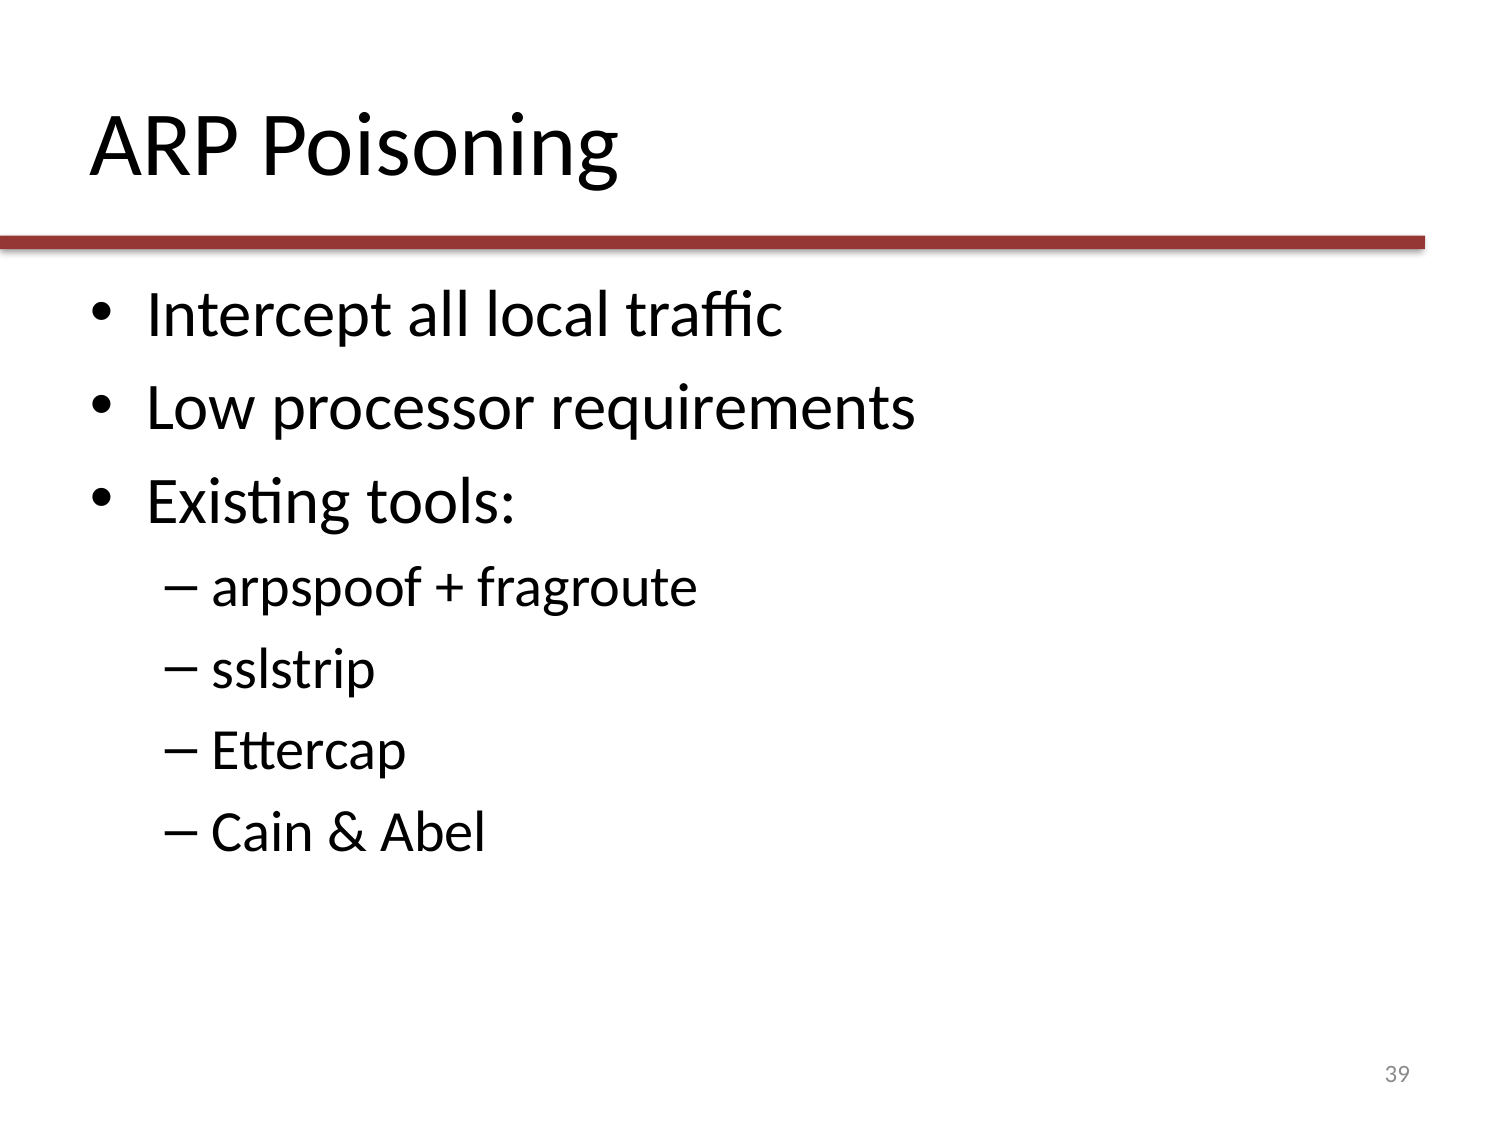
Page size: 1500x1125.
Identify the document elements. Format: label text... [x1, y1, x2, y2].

text_box ARP Poisoning [75, 45, 1425, 233]
text_box Intercept all local traffic Low processor requirements Existing tools: arpspoof + fragroute sslstrip Ettercap Cain & Abel [75, 262, 1425, 1005]
text_box <number> [1074, 1042, 1425, 1103]
